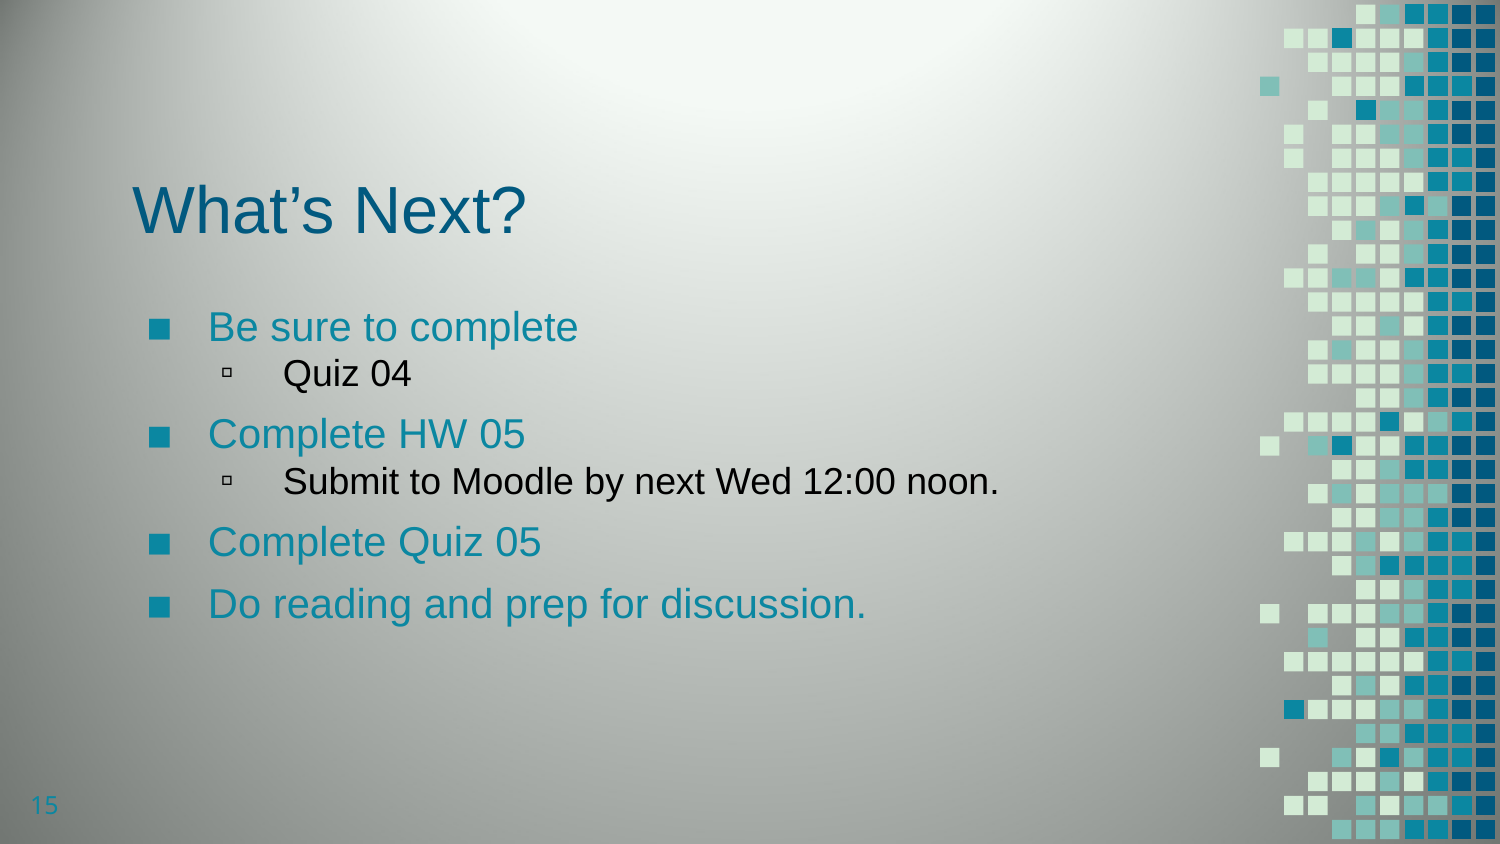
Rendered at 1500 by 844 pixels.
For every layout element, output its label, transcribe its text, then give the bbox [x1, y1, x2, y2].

picture [0, 0, 1500, 844]
slide_number 15 [15, 774, 105, 839]
title What’s Next? [117, 121, 1227, 262]
list Be sure to complete Quiz 04 Complete HW 05 Submit to Moodle by next Wed 12:00 noon. Complete Quiz 05 Do reading and prep for discussion. [117, 284, 1302, 774]
